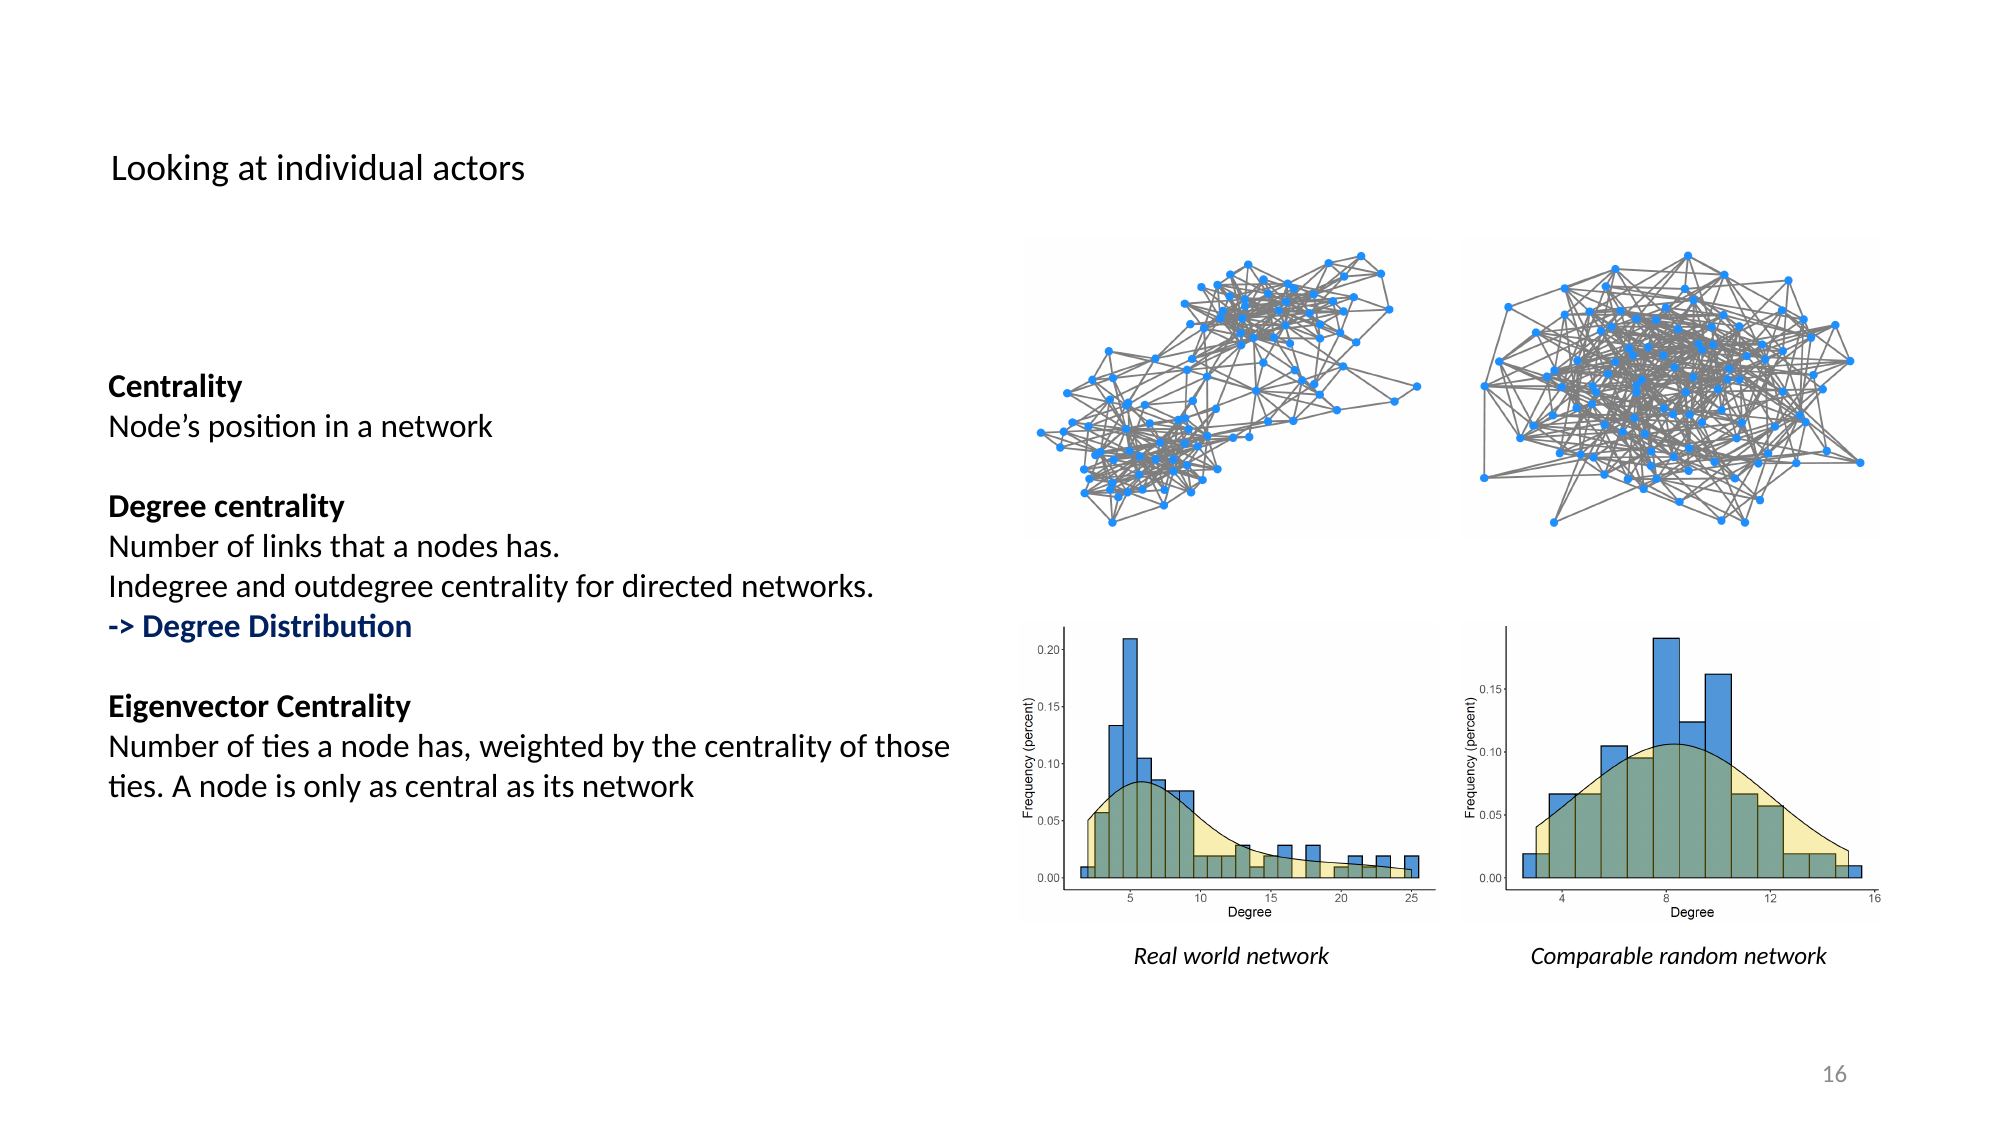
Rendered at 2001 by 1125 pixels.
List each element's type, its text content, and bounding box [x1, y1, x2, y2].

text_box Real world network [1118, 932, 1345, 977]
text_box Looking at individual actors [96, 135, 541, 196]
slide_number 16 [1412, 1042, 1863, 1103]
picture [1461, 238, 1881, 539]
picture [1460, 622, 1882, 923]
text_box Centrality Node’s position in a network Degree centrality Number of links that a nodes has. Indegree and outdegree centrality for directed networks. -> Degree Distribution Eigenvector Centrality Number of ties a node has, weighted by the centrality of those ties. A node is only as central as its network [93, 357, 997, 811]
text_box Comparable random network [1516, 932, 1843, 977]
picture [1019, 622, 1439, 923]
picture [1022, 238, 1439, 539]
